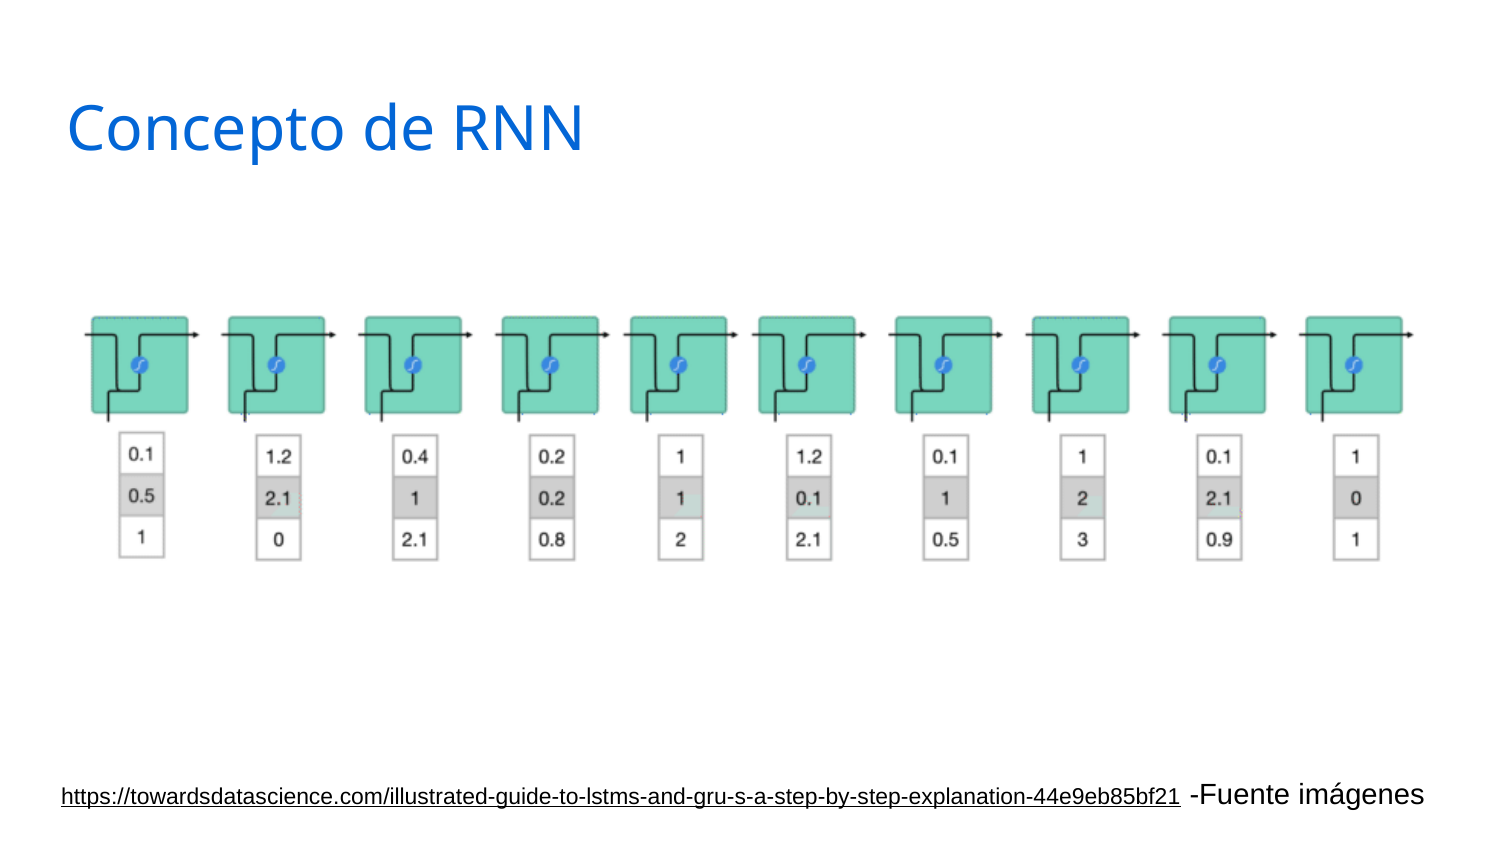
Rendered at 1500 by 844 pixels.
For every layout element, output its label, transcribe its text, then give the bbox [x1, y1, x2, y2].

text_box https://towardsdatascience.com/illustrated-guide-to-lstms-and-gru-s-a-step-by-step-explanation-44e9eb85bf21 -Fuente imágenes [46, 760, 1488, 844]
picture [24, 212, 1476, 595]
title Concepto de RNN [51, 72, 1449, 167]
